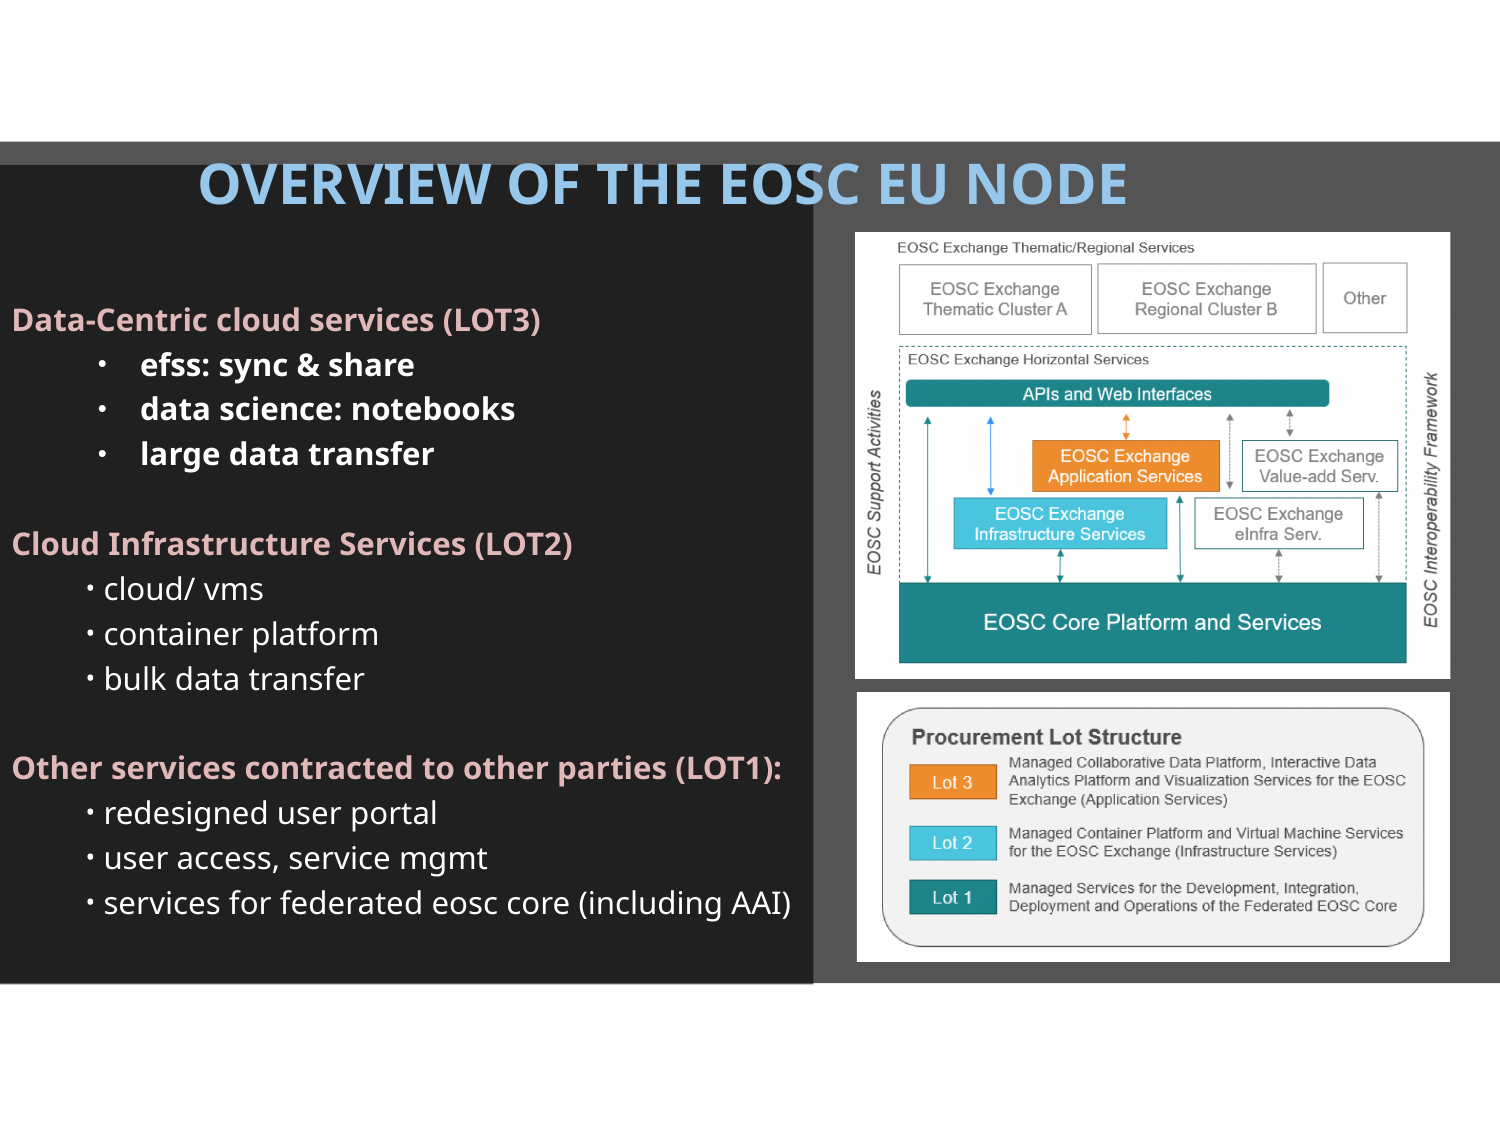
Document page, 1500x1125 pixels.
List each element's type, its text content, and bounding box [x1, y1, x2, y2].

text_box [0, 141, 183, 164]
text_box [567, 141, 1500, 230]
text_box [0, 164, 814, 985]
text_box Overview of the EOSC EU NODE [183, 141, 1486, 224]
picture [854, 231, 1451, 679]
text_box [814, 230, 1500, 984]
list Data-Centric cloud services (LOT3) efss: sync & share data science: notebooks large data transfer Cloud Infrastructure Services (LOT2) cloud/ vms container platform bulk data transfer Other services contracted to other parties (LOT1): redesigned user portal user access, service mgmt services for federated eosc core (including AAI) [11, 229, 814, 984]
picture [856, 691, 1451, 962]
